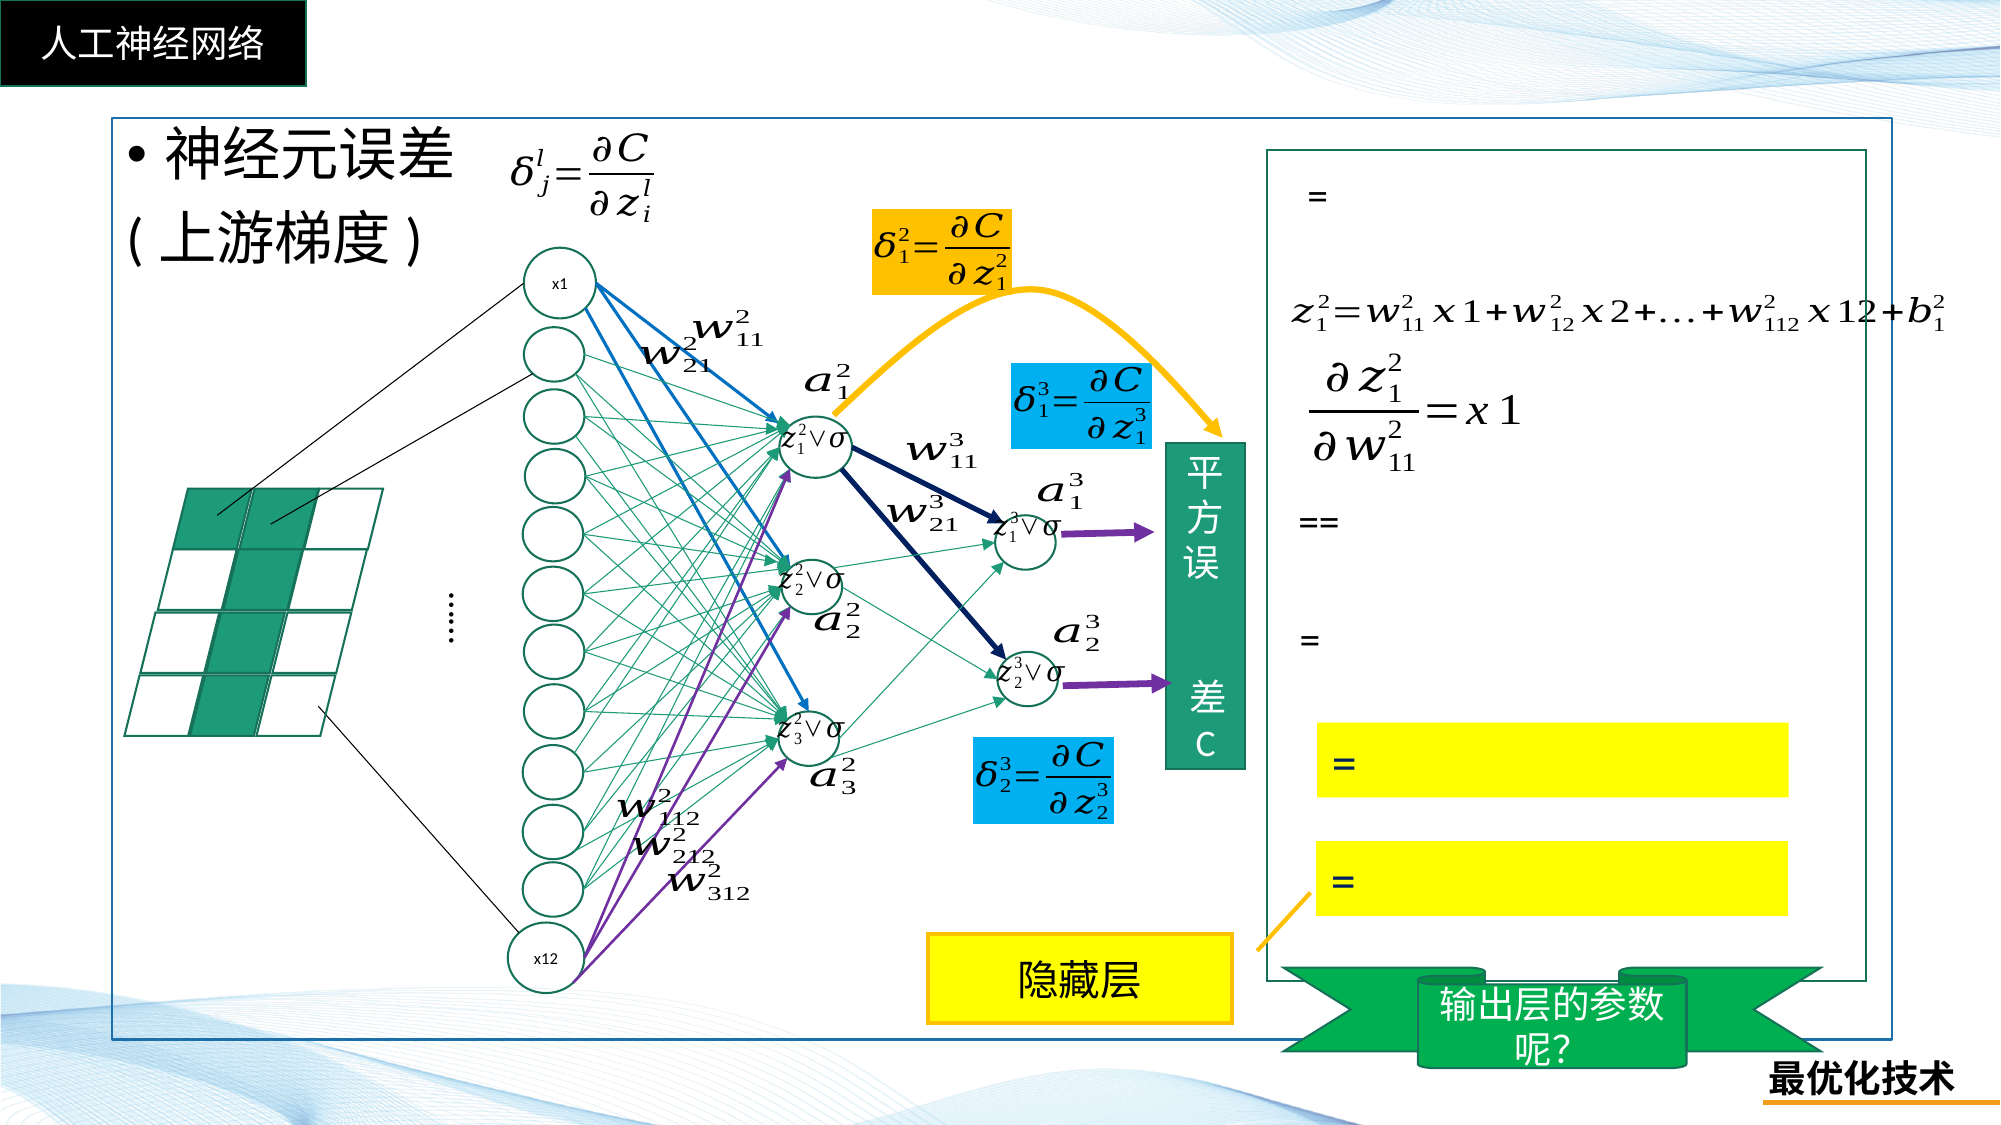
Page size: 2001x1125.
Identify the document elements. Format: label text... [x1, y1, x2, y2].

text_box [1062, 682, 1172, 686]
picture [885, 1, 1999, 148]
text_box 隐藏层 [927, 933, 1233, 1024]
text_box 平方误 差C [1165, 442, 1246, 770]
picture [2, 977, 1590, 1125]
text_box 隐藏层 [1256, 891, 1312, 952]
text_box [1061, 531, 1155, 535]
list 神经元误差 (上游梯度) [111, 117, 1893, 1041]
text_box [833, 208, 1223, 438]
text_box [124, 247, 1058, 994]
text_box [1266, 149, 1867, 982]
text_box 输出层的参数呢？ [1279, 966, 1825, 1070]
